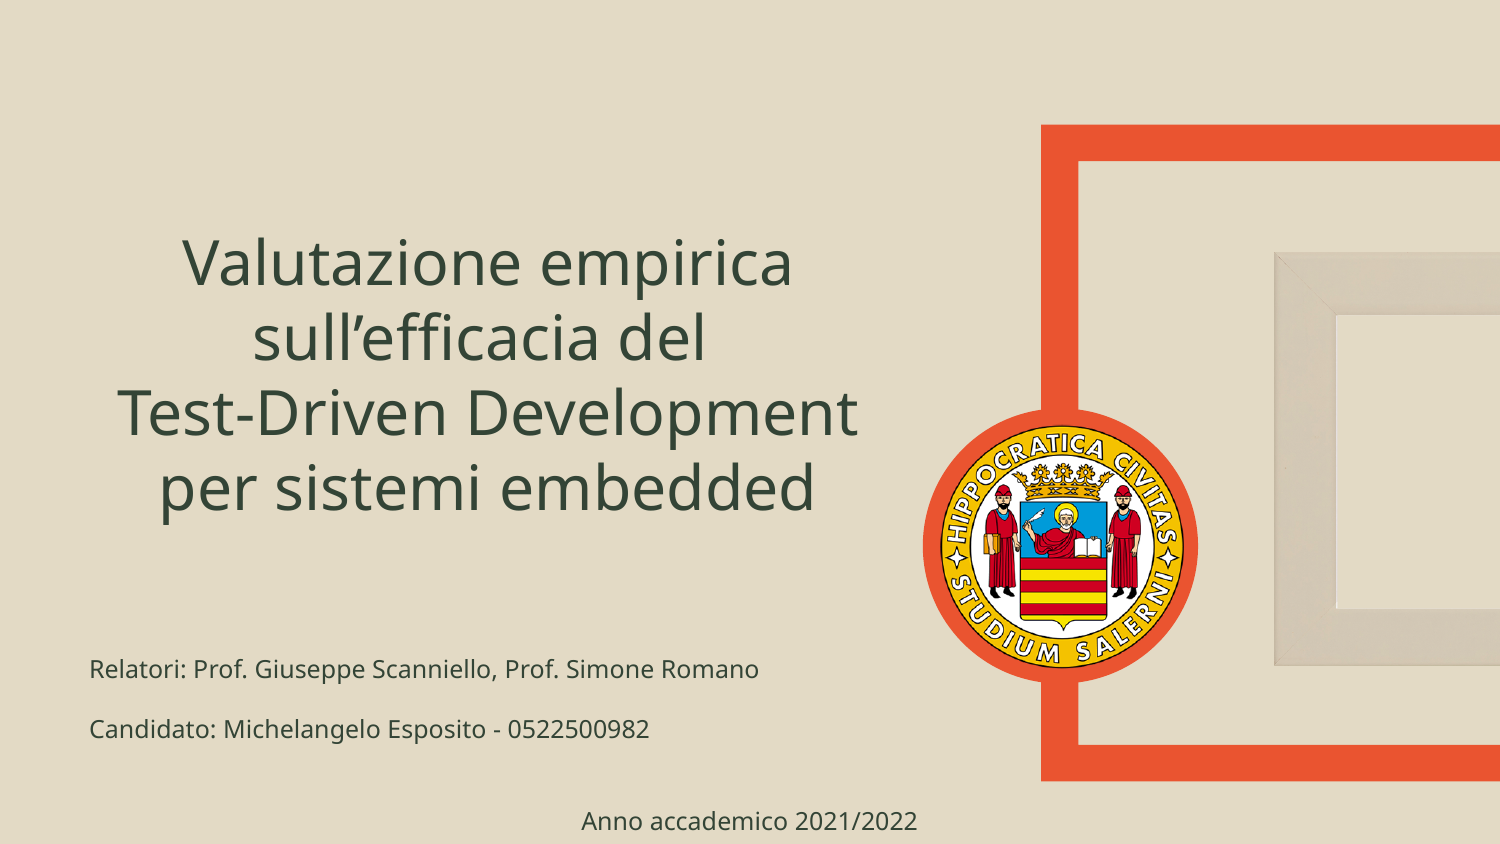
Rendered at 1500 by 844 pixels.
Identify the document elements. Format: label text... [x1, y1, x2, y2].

picture [1273, 249, 1500, 666]
text_box [922, 505, 929, 587]
text_box Anno accademico 2021/2022 [303, 782, 1197, 844]
text_box Relatori: Prof. Giuseppe Scanniello, Prof. Simone Romano [74, 630, 967, 690]
text_box [1193, 509, 1199, 583]
text_box [1012, 408, 1109, 417]
text_box Candidato: Michelangelo Esposito - 0522500982 [74, 690, 967, 752]
title Valutazione empirica sull’efficacia del Test-Driven Development per sistemi embedded [54, 121, 923, 538]
picture [934, 418, 1189, 674]
